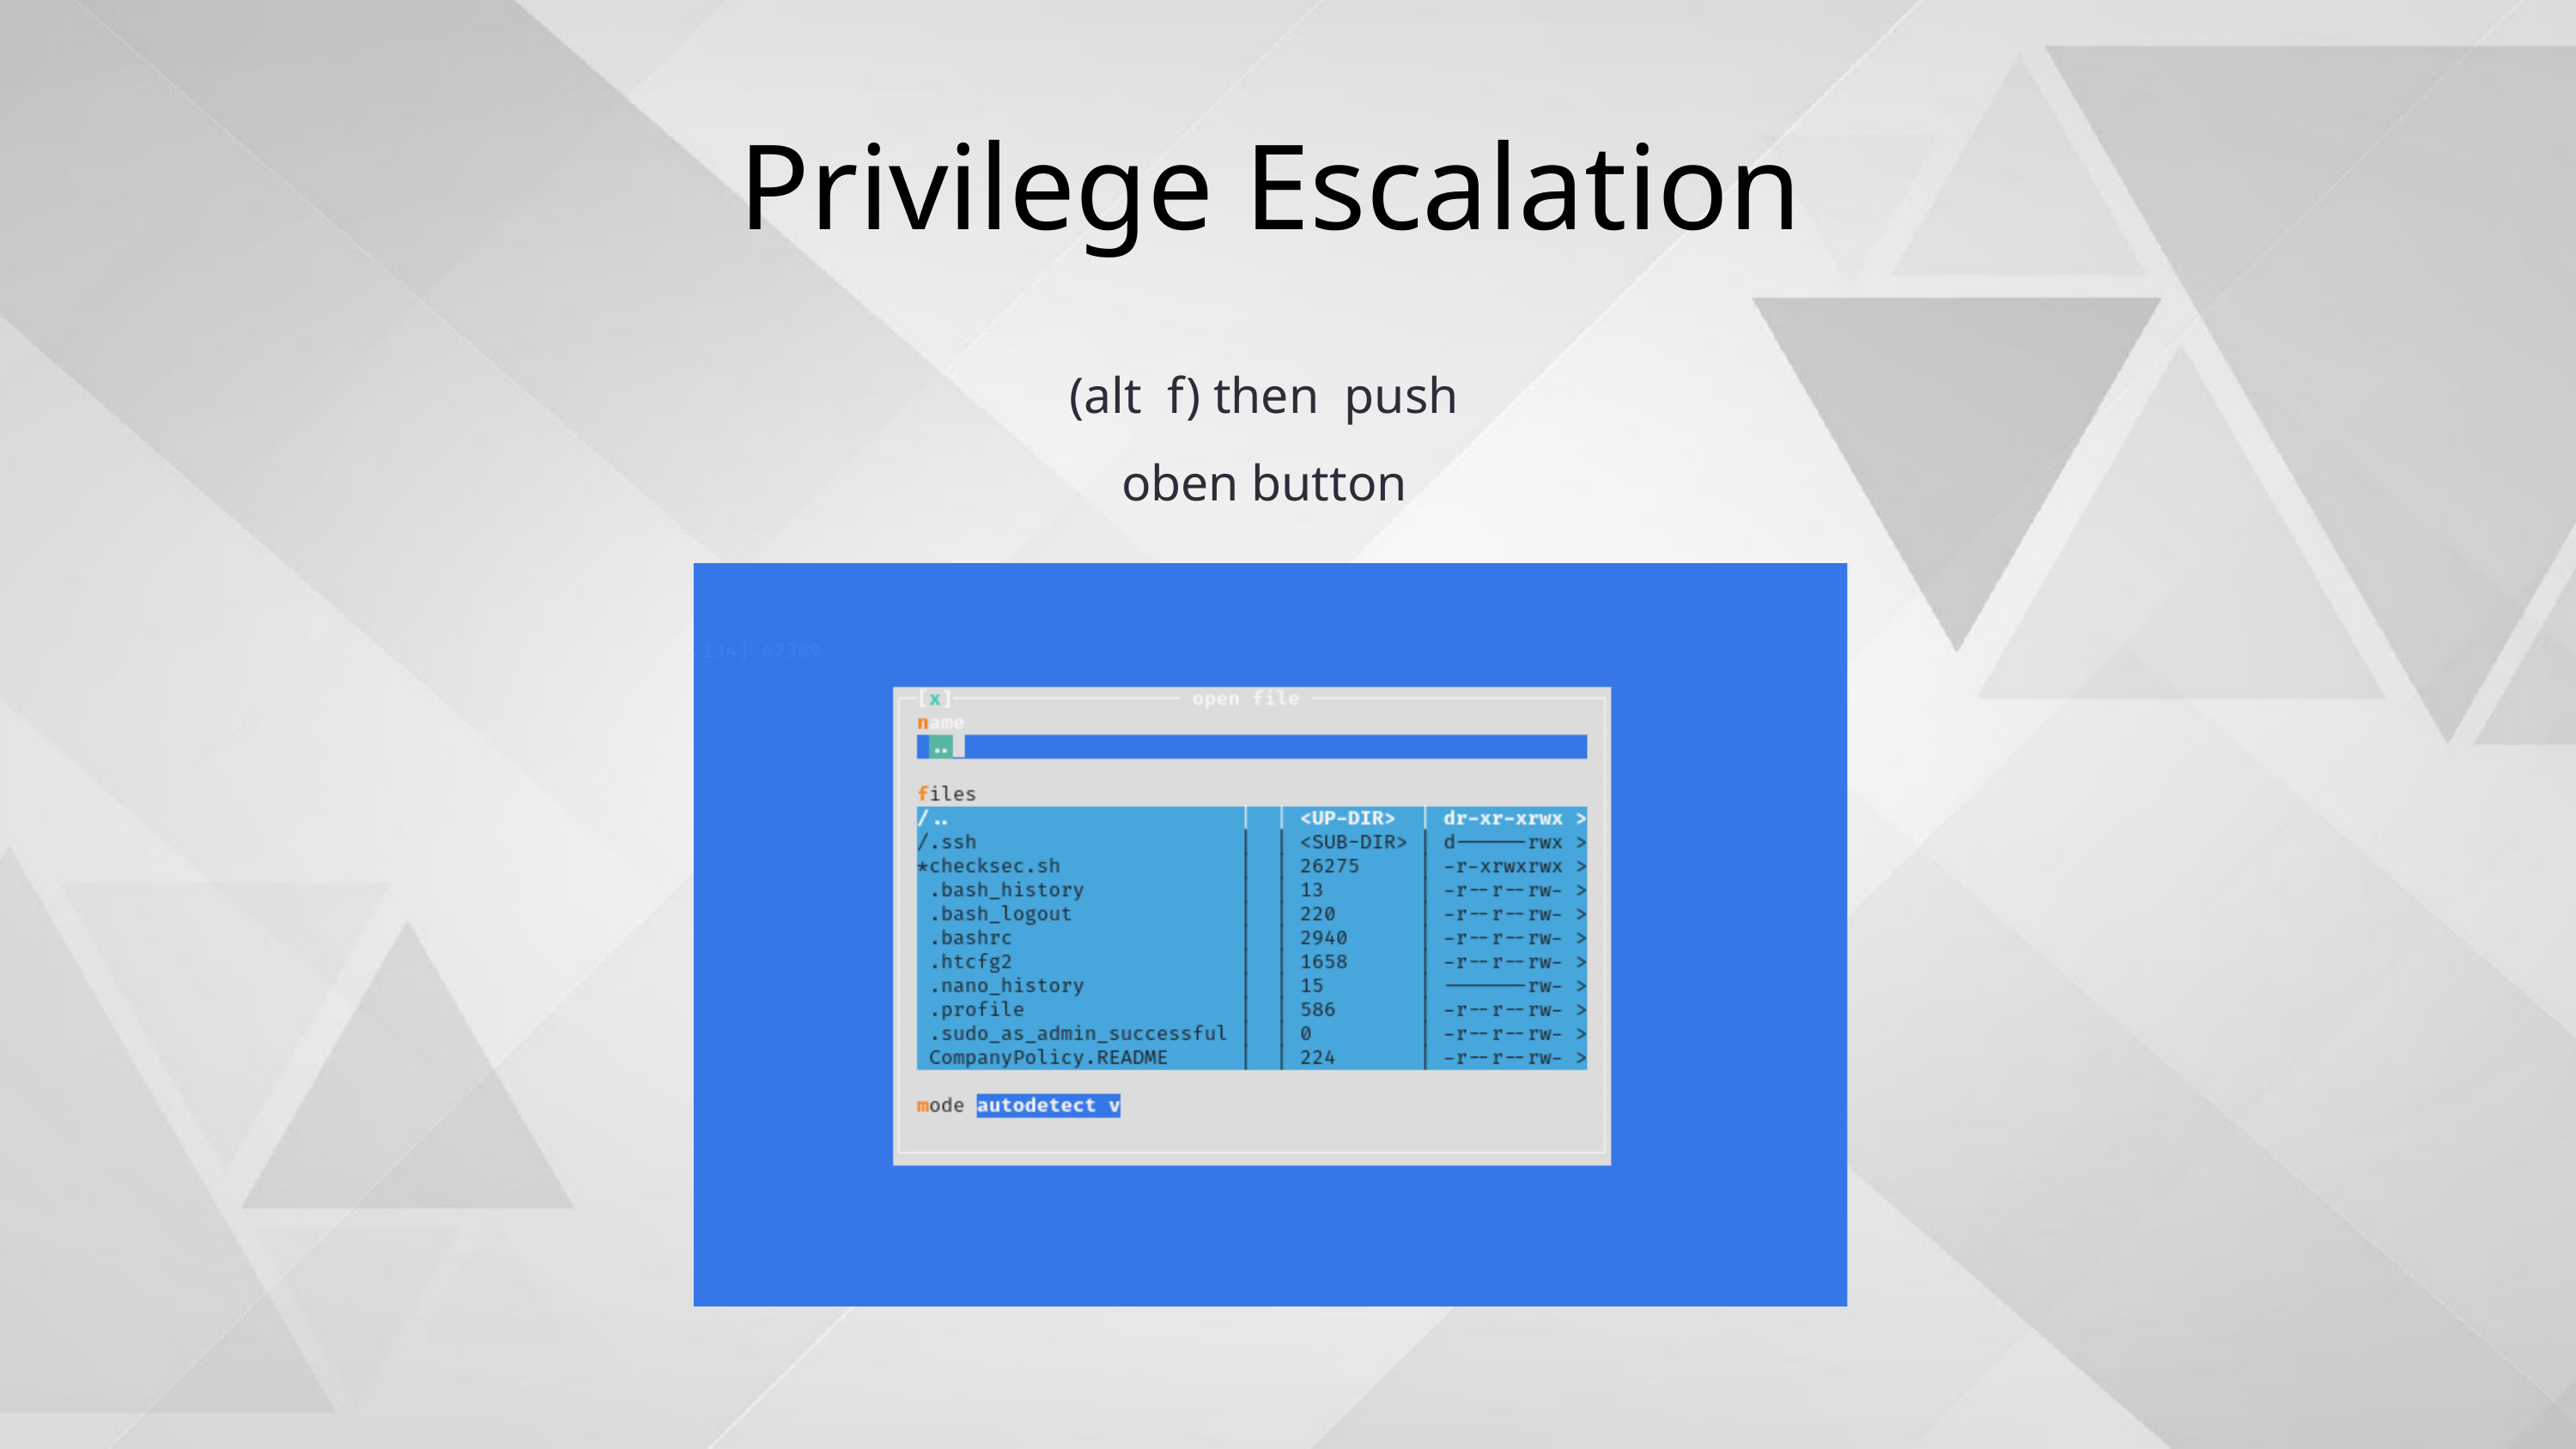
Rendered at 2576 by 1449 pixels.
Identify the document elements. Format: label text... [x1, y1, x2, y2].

text_box Privilege Escalation [422, 56, 2119, 254]
text_box [693, 563, 1848, 1307]
text_box (alt f) then push oben button [1019, 335, 1522, 773]
text_box [0, 0, 2576, 1449]
